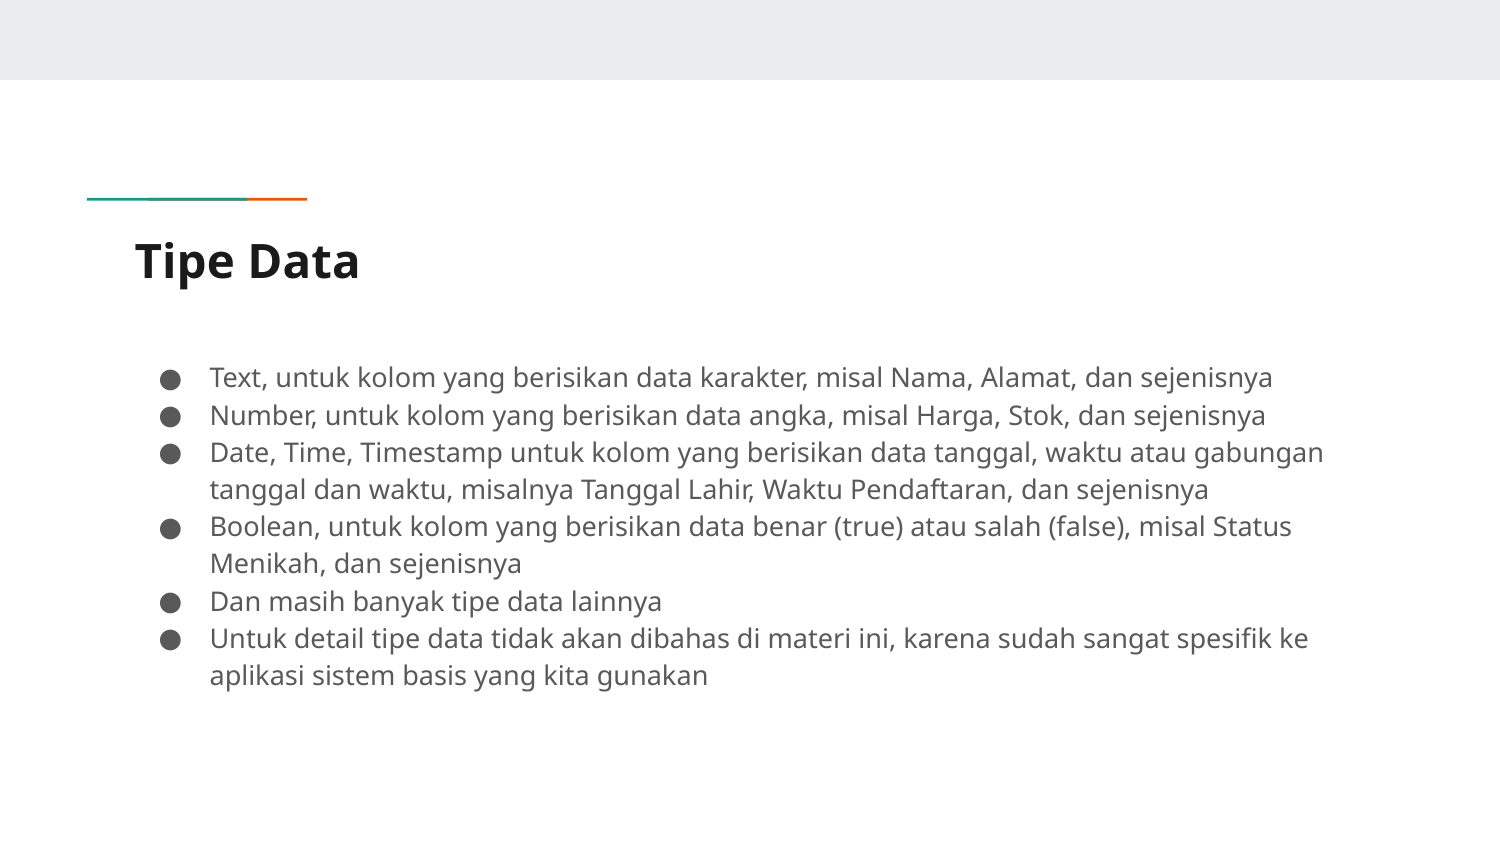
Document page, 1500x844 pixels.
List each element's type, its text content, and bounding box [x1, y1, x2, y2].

list Text, untuk kolom yang berisikan data karakter, misal Nama, Alamat, dan sejenisnya Number, untuk kolom yang berisikan data angka, misal Harga, Stok, dan sejenisnya Date, Time, Timestamp untuk kolom yang berisikan data tanggal, waktu atau gabungan tanggal dan waktu, misalnya Tanggal Lahir, Waktu Pendaftaran, dan sejenisnya Boolean, untuk kolom yang berisikan data benar (true) atau salah (false), misal Status Menikah, dan sejenisnya Dan masih banyak tipe data lainnya Untuk detail tipe data tidak akan dibahas di materi ini, karena sudah sangat spesifik ke aplikasi sistem basis yang kita gunakan [119, 341, 1381, 712]
title Tipe Data [119, 216, 1381, 305]
